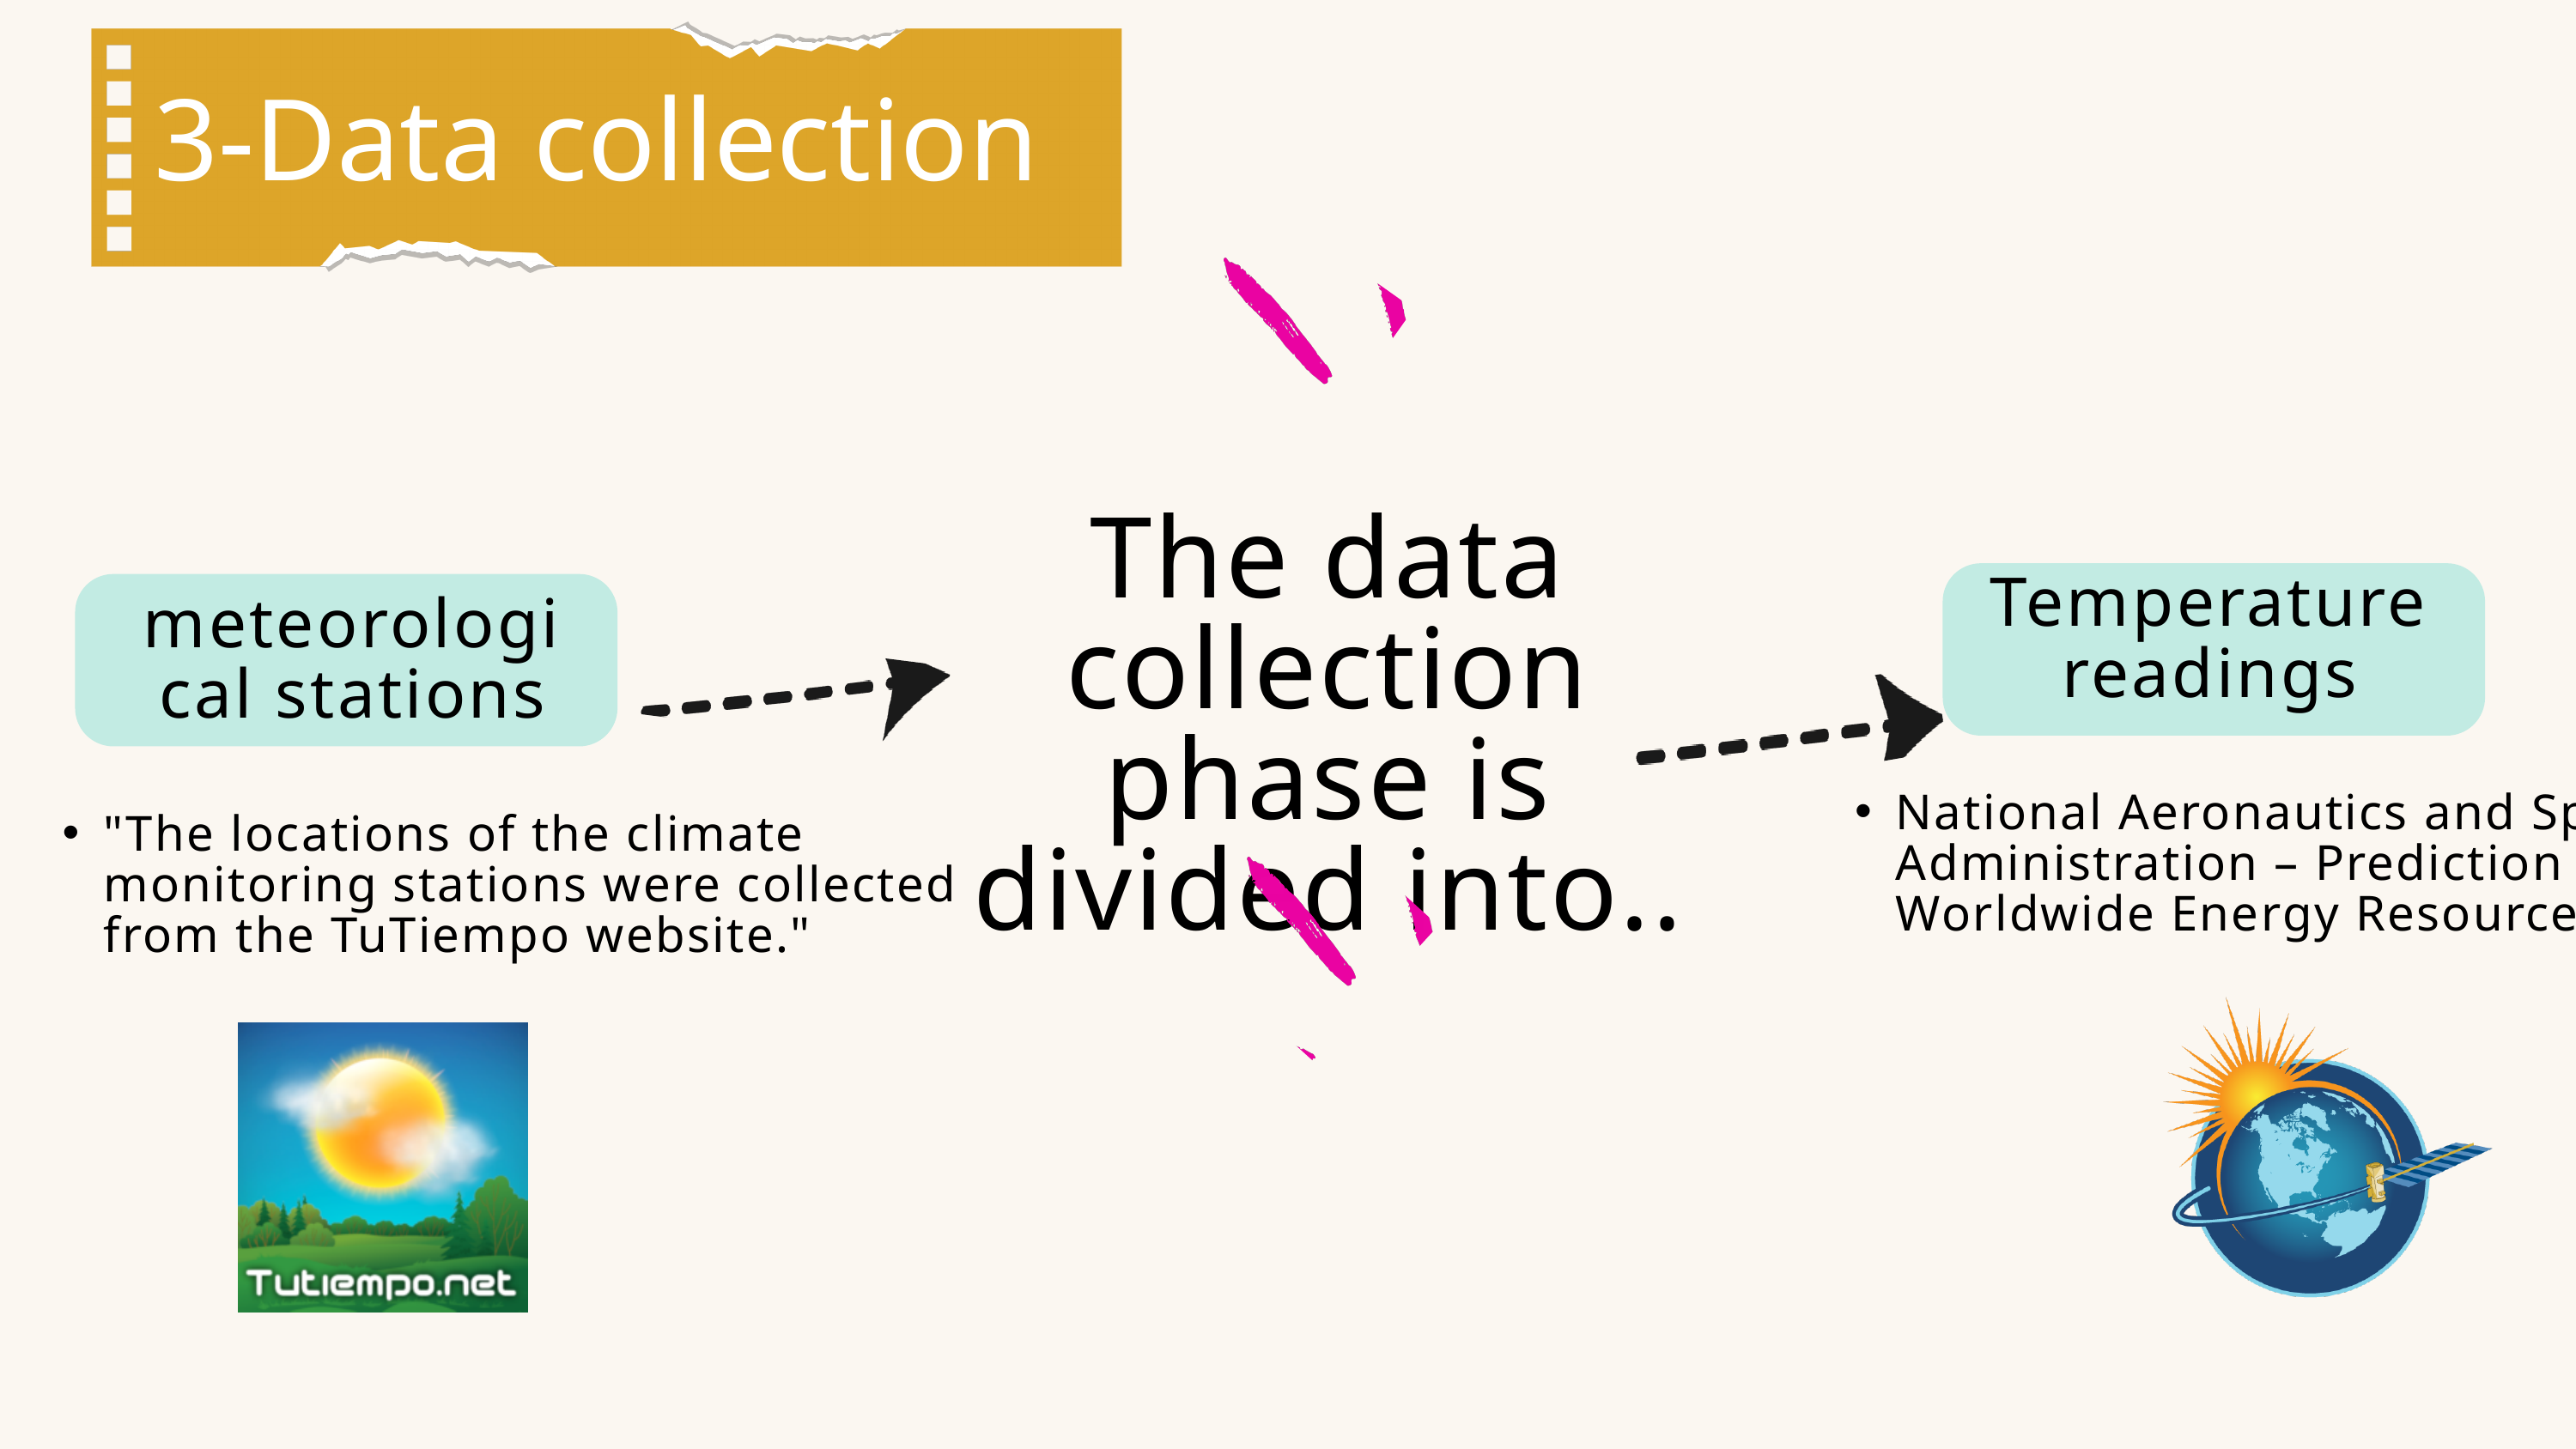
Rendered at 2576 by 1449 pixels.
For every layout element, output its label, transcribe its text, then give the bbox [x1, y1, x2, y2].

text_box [73, 552, 618, 747]
text_box "The locations of the climate monitoring stations were collected from the TuTiempo website." [21, 809, 1009, 962]
text_box [1164, 789, 1438, 1063]
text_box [91, 21, 1122, 273]
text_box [1930, 531, 2486, 737]
text_box [1141, 191, 1414, 459]
text_box [633, 627, 951, 753]
text_box The data collection phase is divided into.. [945, 509, 1713, 953]
text_box [1628, 666, 1948, 803]
text_box National Aeronautics and Space Administration – Prediction Of Worldwide Energy Resources [1814, 788, 2576, 941]
picture [2146, 981, 2506, 1319]
picture [238, 1022, 529, 1313]
